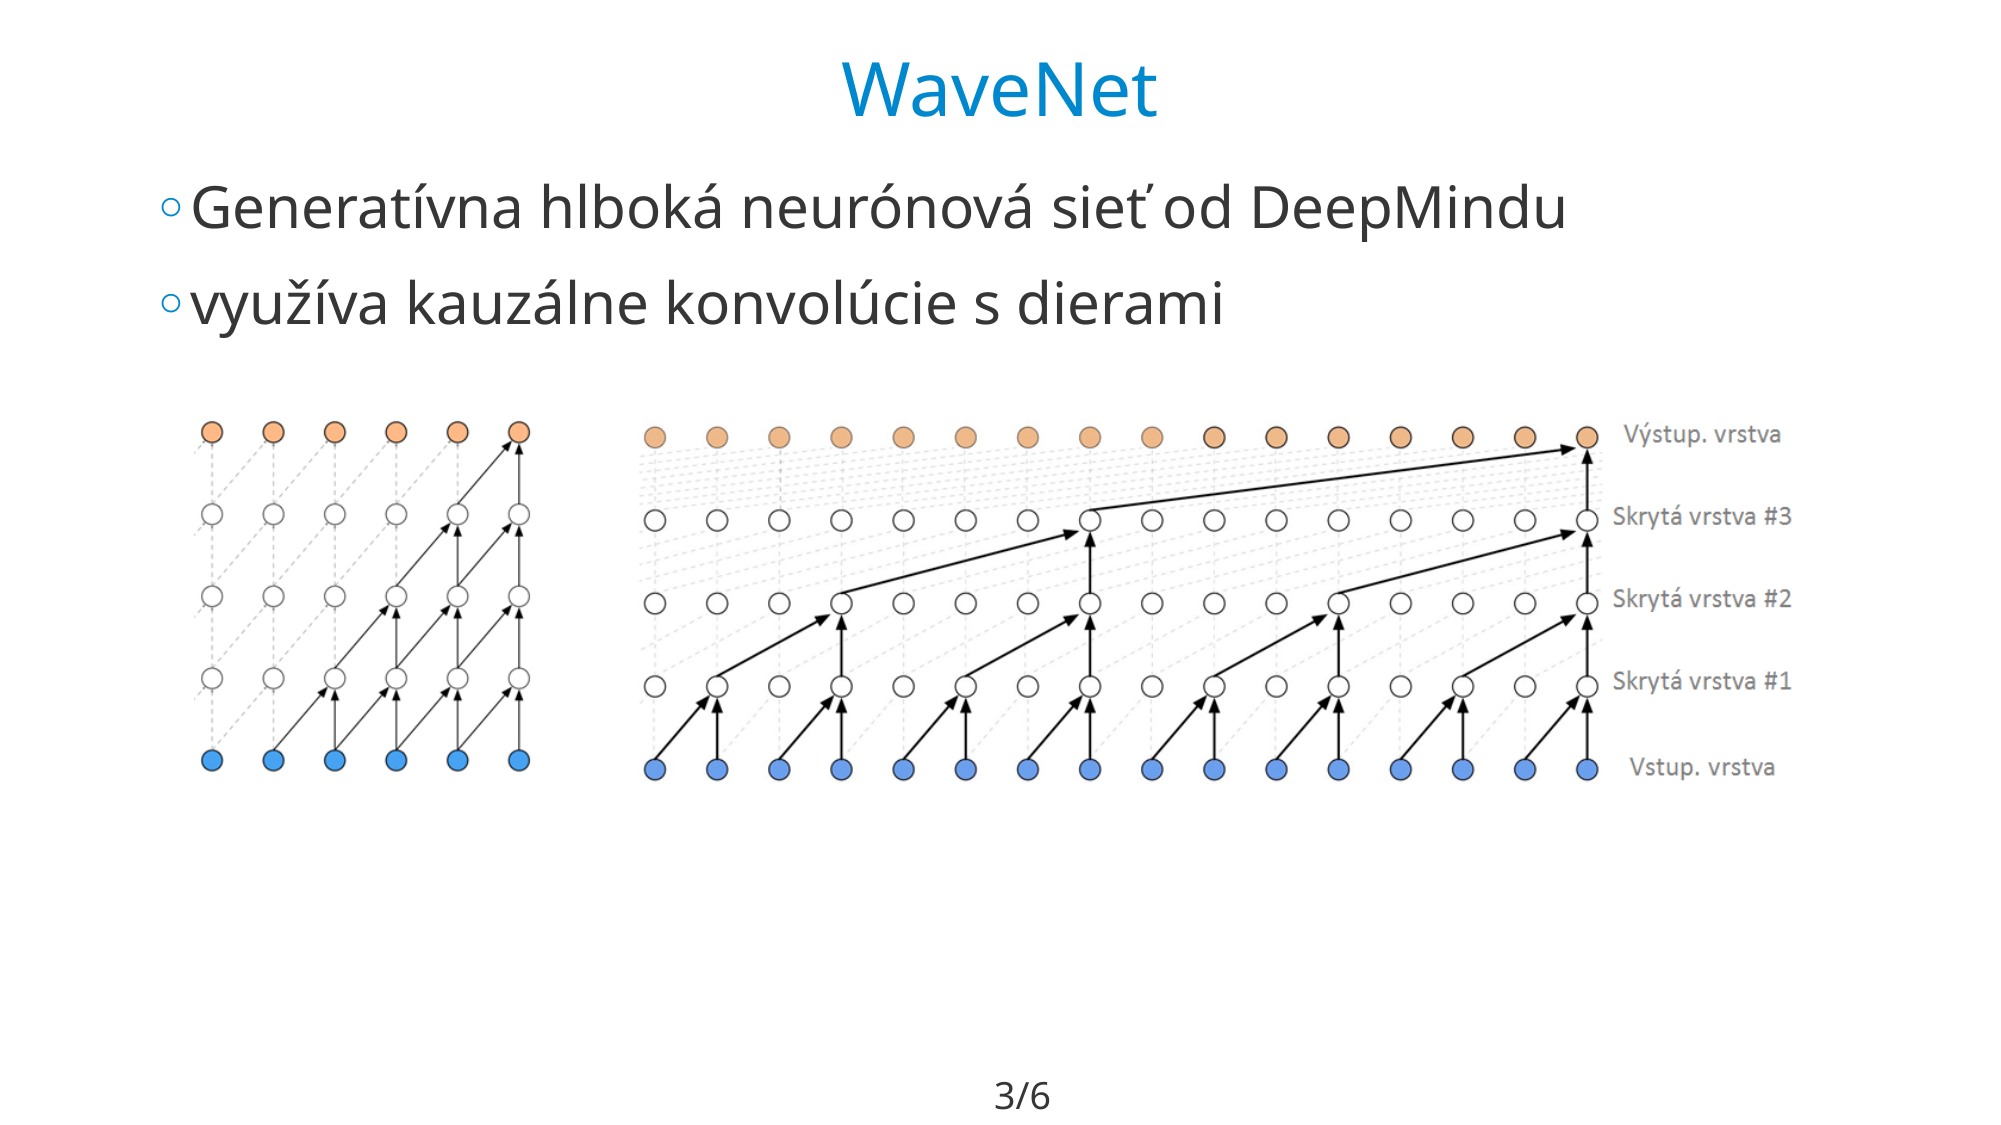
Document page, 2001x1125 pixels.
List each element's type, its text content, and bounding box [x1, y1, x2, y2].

picture [193, 408, 1807, 797]
list Generatívna hlboká neurónová sieť od DeepMindu využíva kauzálne konvolúcie s dierami [137, 170, 1863, 1014]
title WaveNet [137, 14, 1863, 170]
text_box 3/6 [979, 1064, 1068, 1125]
